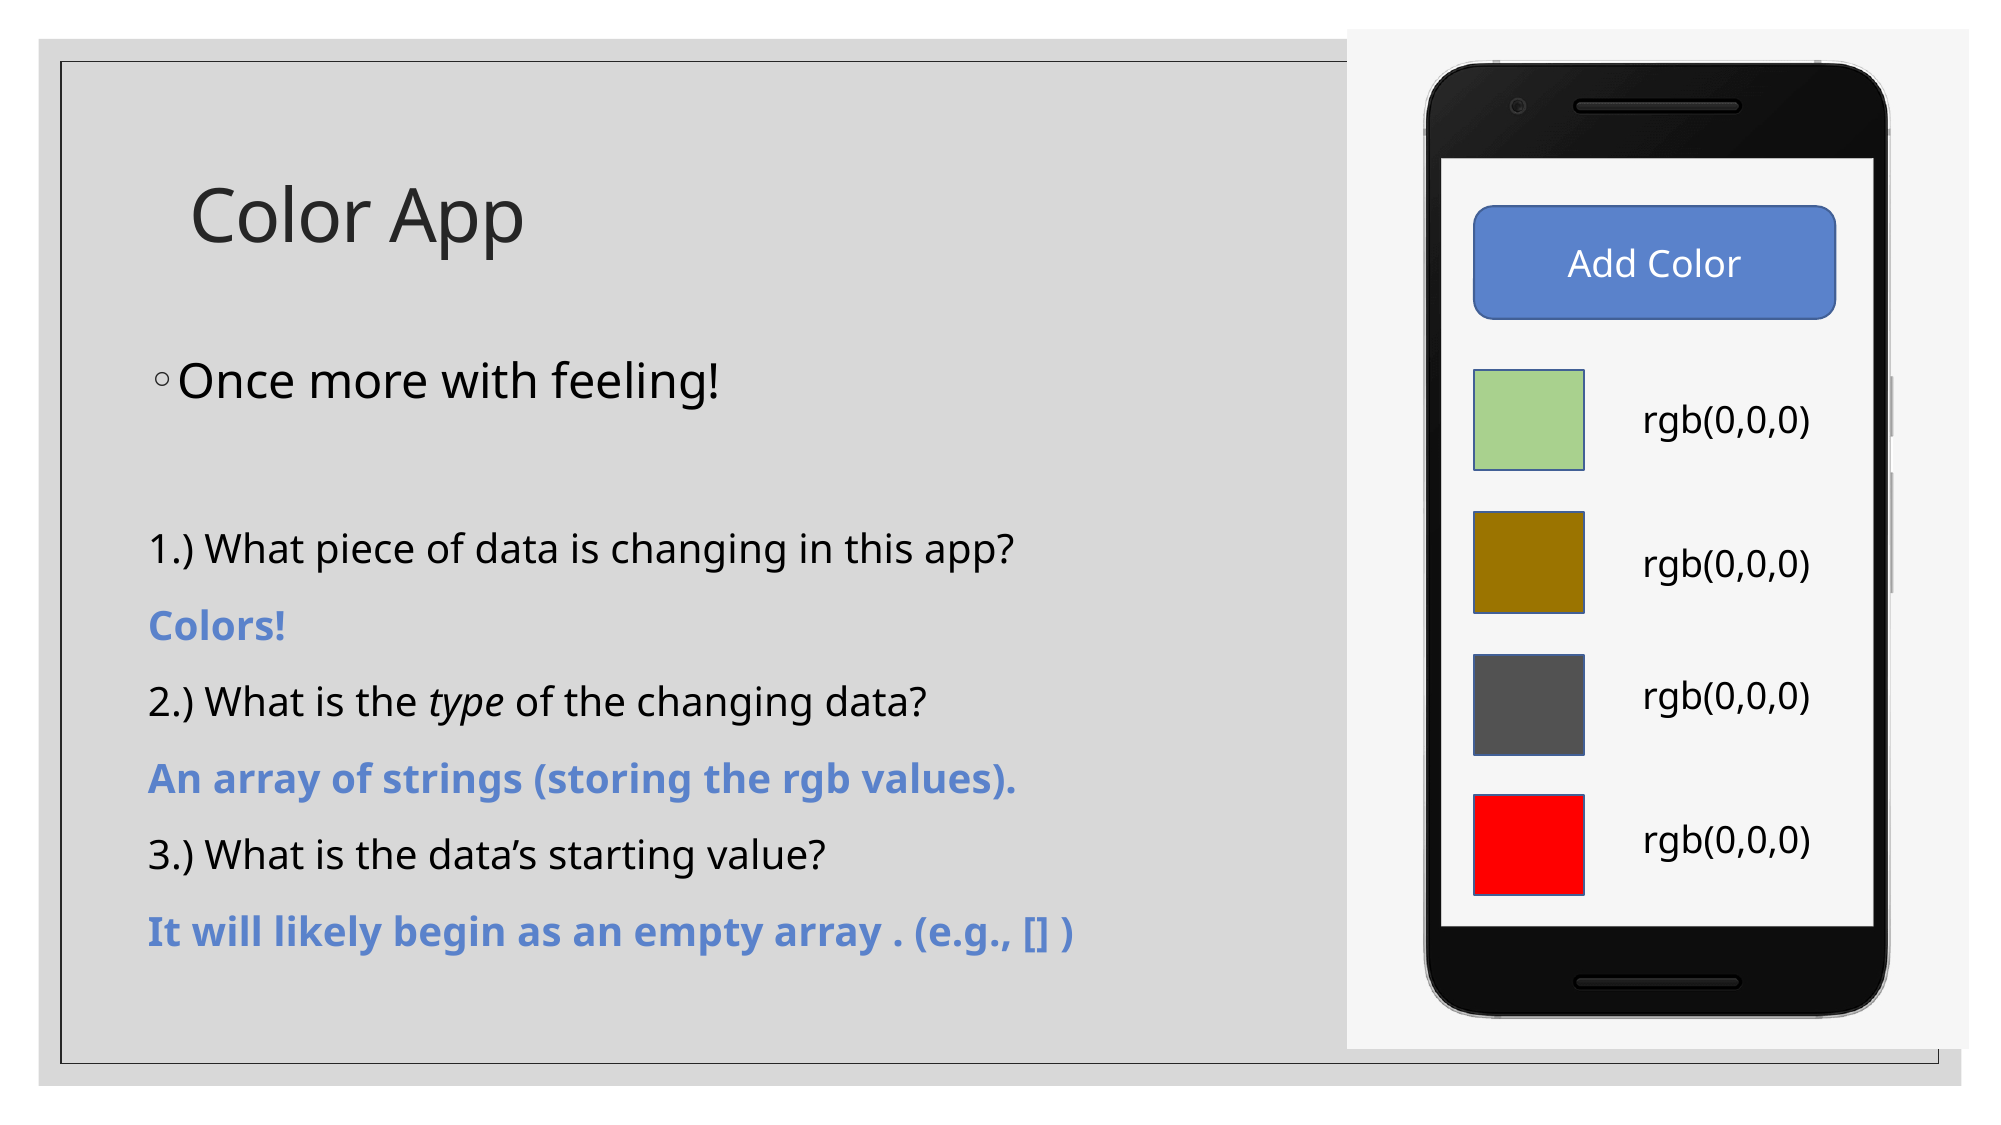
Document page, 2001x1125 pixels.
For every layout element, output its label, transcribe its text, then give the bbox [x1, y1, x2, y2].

title Color App [174, 105, 1341, 331]
text_box Once more with feeling! 1.) What piece of data is changing in this app? Colors! 2.) What is the type of the changing data? An array of strings (storing the rgb values). 3.) What is the data’s starting value? It will likely begin as an empty array . (e.g., [] ) [132, 330, 1283, 962]
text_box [1347, 29, 1969, 1049]
